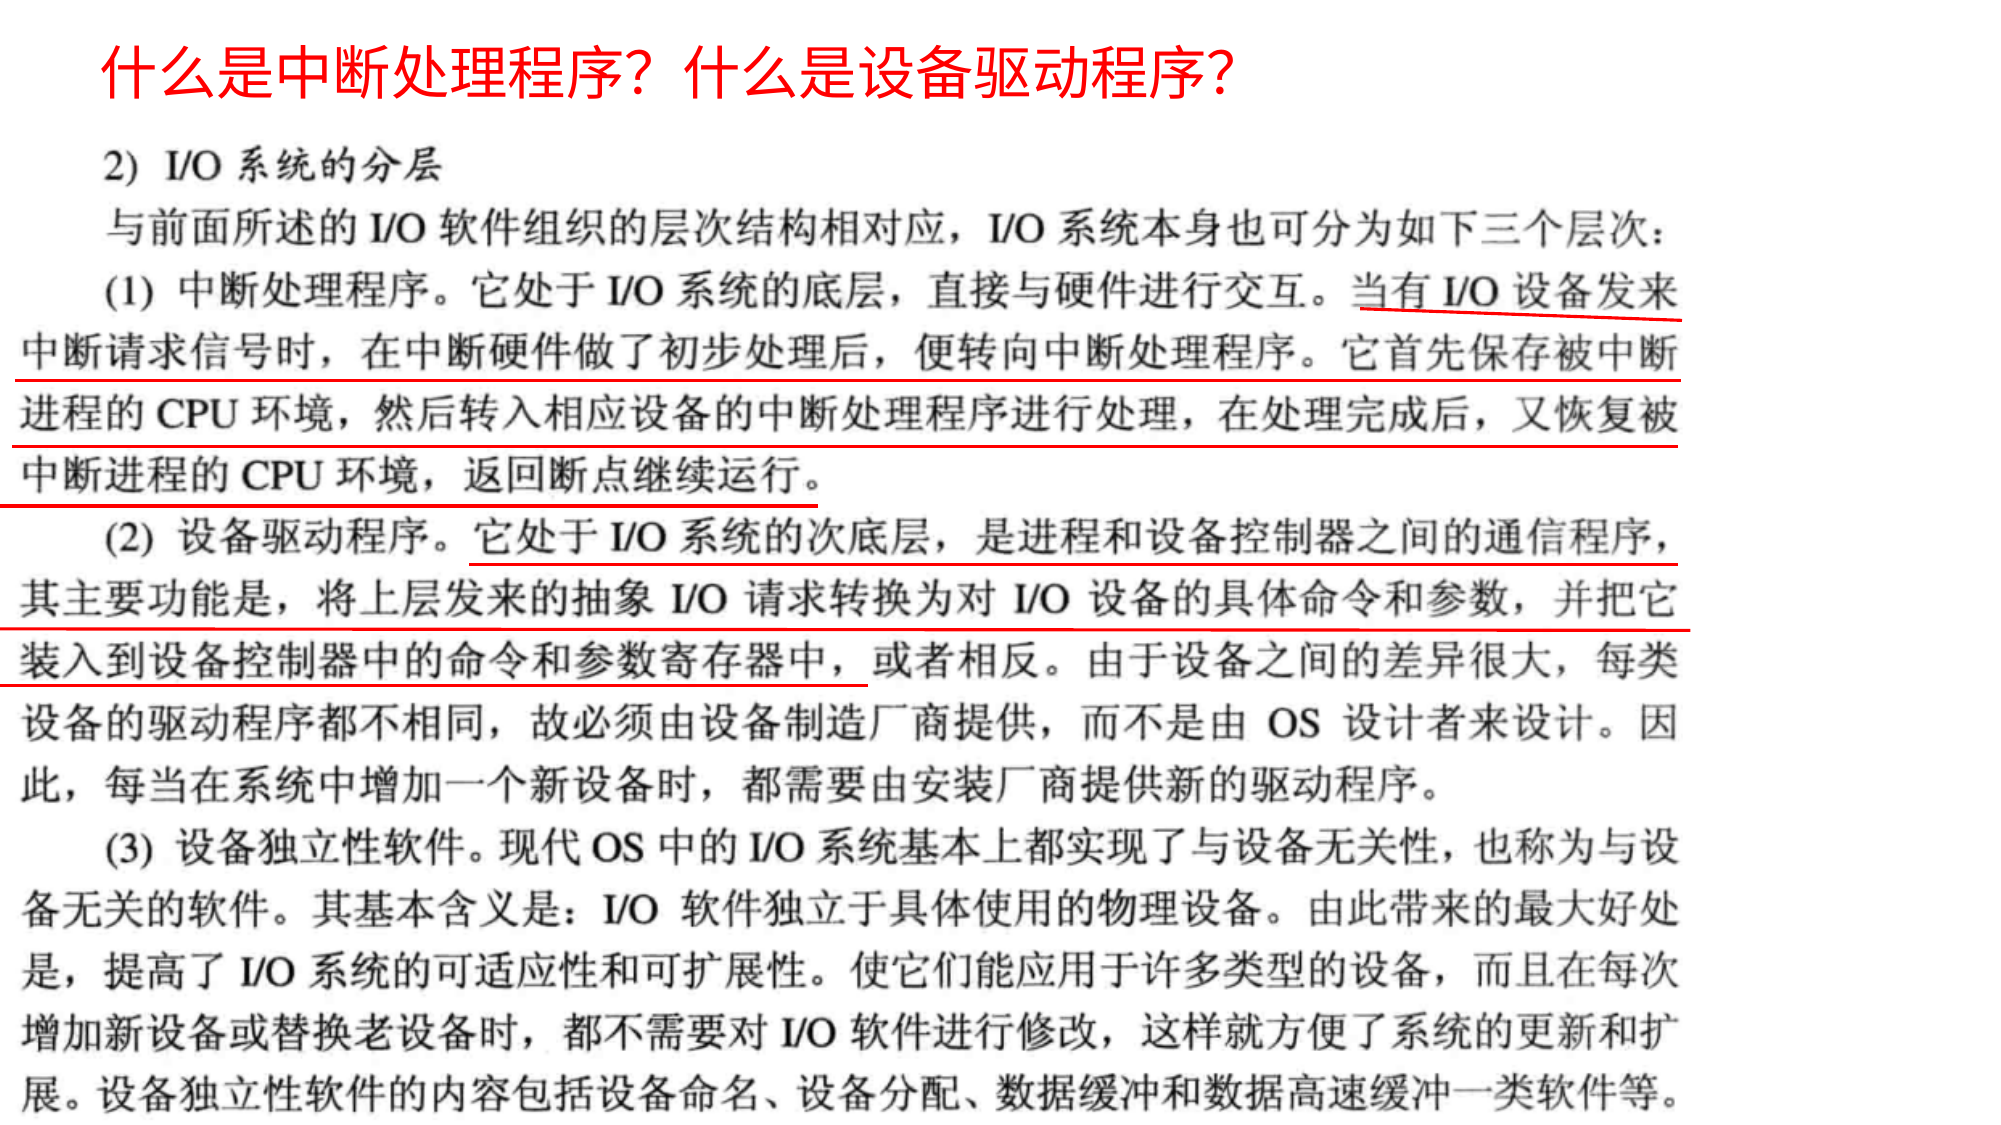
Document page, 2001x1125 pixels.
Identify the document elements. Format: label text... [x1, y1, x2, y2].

text_box 什么是中断处理程序？什么是设备驱动程序？ [85, 28, 1280, 114]
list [0, 135, 1691, 628]
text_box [1360, 308, 1682, 321]
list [0, 631, 1691, 1125]
